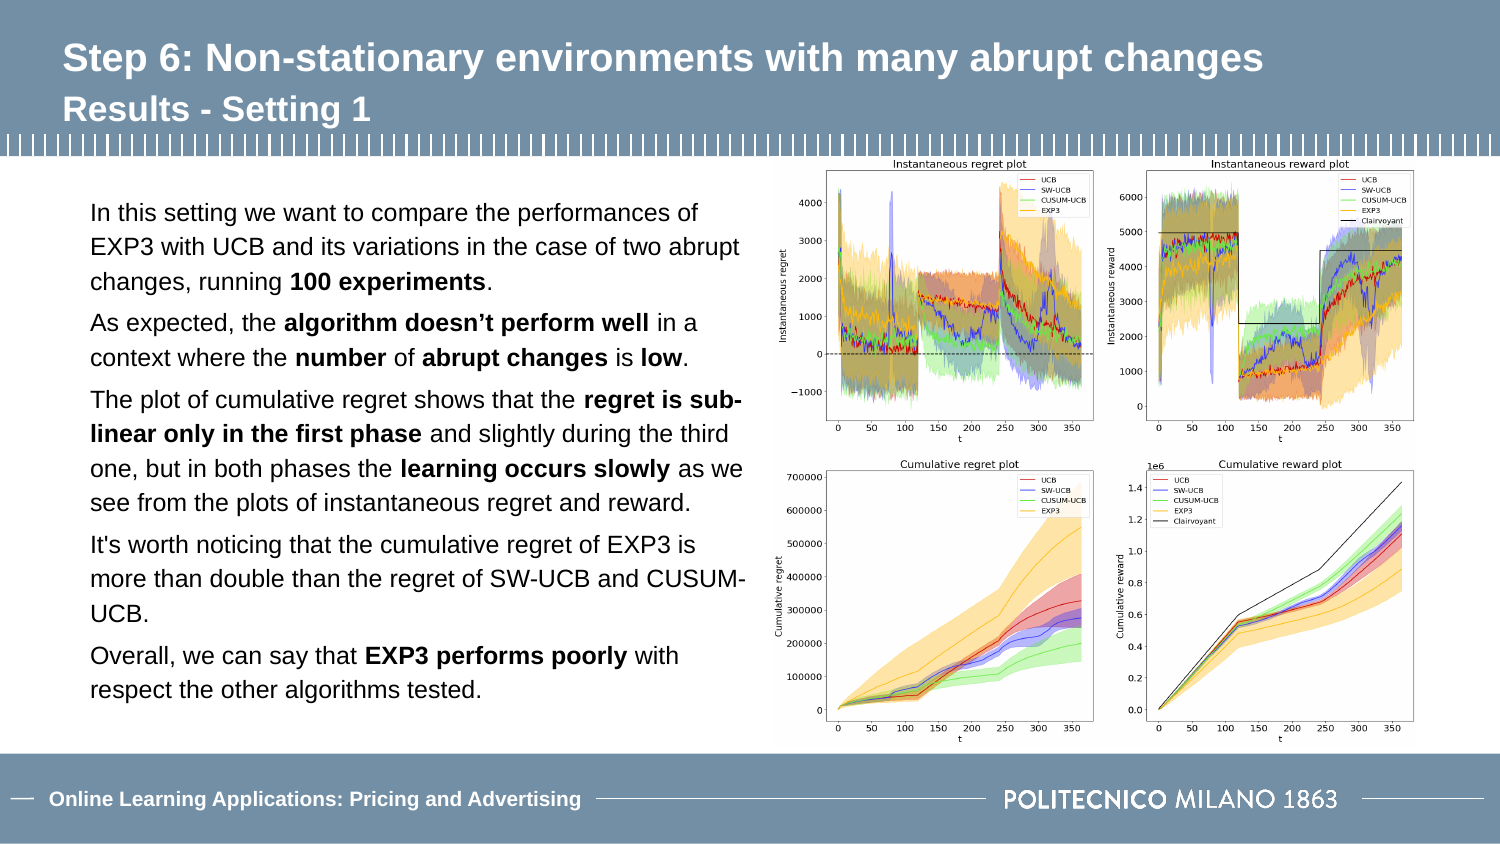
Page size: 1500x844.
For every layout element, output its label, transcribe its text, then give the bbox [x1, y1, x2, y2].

title Step 6: Non-stationary environments with many abrupt changes Results - Setting 1 [47, 17, 1455, 121]
picture [771, 156, 1417, 747]
picture [999, 780, 1342, 817]
list In this setting we want to compare the performances of EXP3 with UCB and its variations in the case of two abrupt changes, running 100 experiments. As expected, the algorithm doesn’t perform well in a context where the number of abrupt changes is low. The plot of cumulative regret shows that the regret is sub-linear only in the first phase and slightly during the third one, but in both phases the learning occurs slowly as we see from the plots of instantaneous regret and reward. It's worth noticing that the cumulative regret of EXP3 is more than double than the regret of SW-UCB and CUSUM-UCB. Overall, we can say that EXP3 performs poorly with respect the other algorithms tested. [75, 184, 766, 724]
